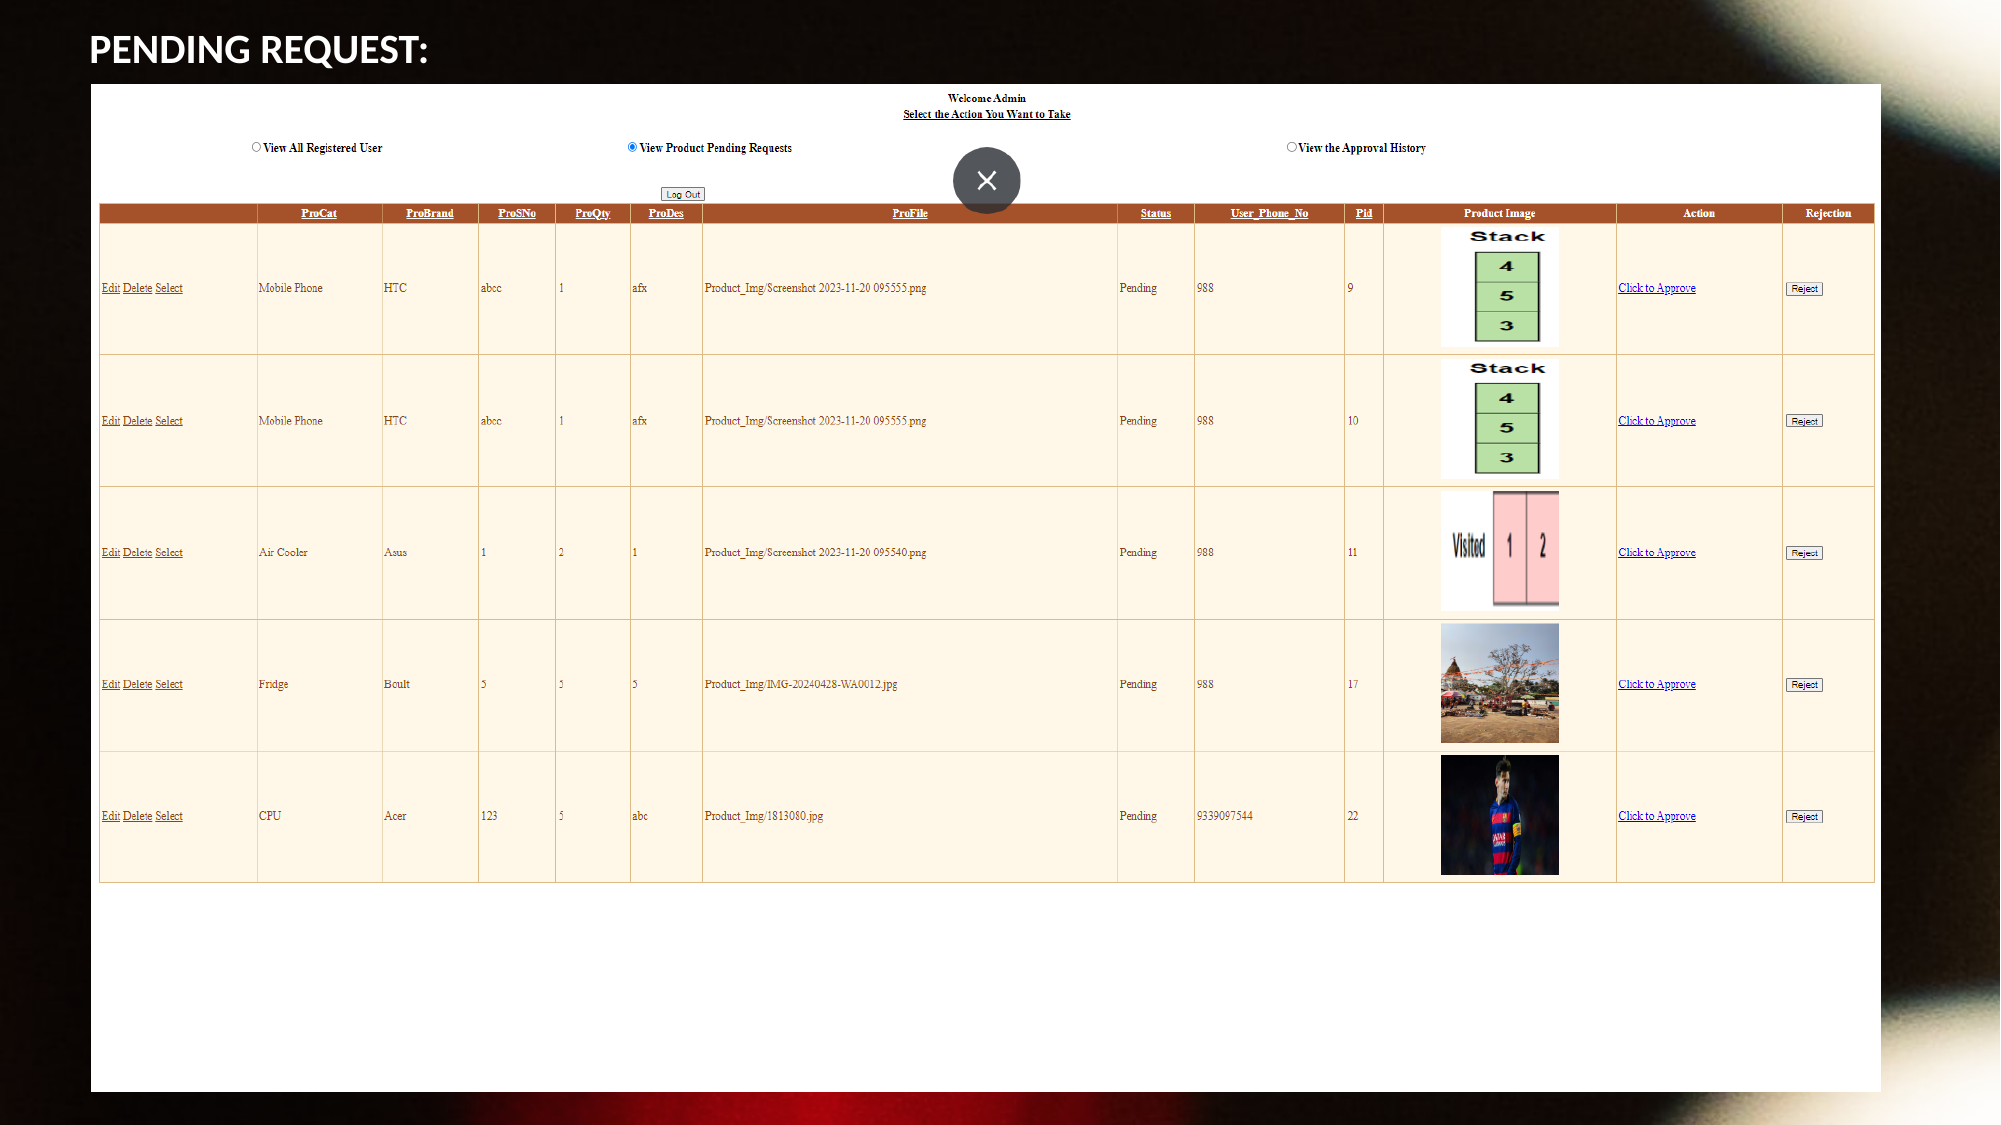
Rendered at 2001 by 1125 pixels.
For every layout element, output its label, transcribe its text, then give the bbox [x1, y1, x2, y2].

text_box PENDING REQUEST: [74, 13, 445, 79]
picture [0, 0, 2000, 1125]
